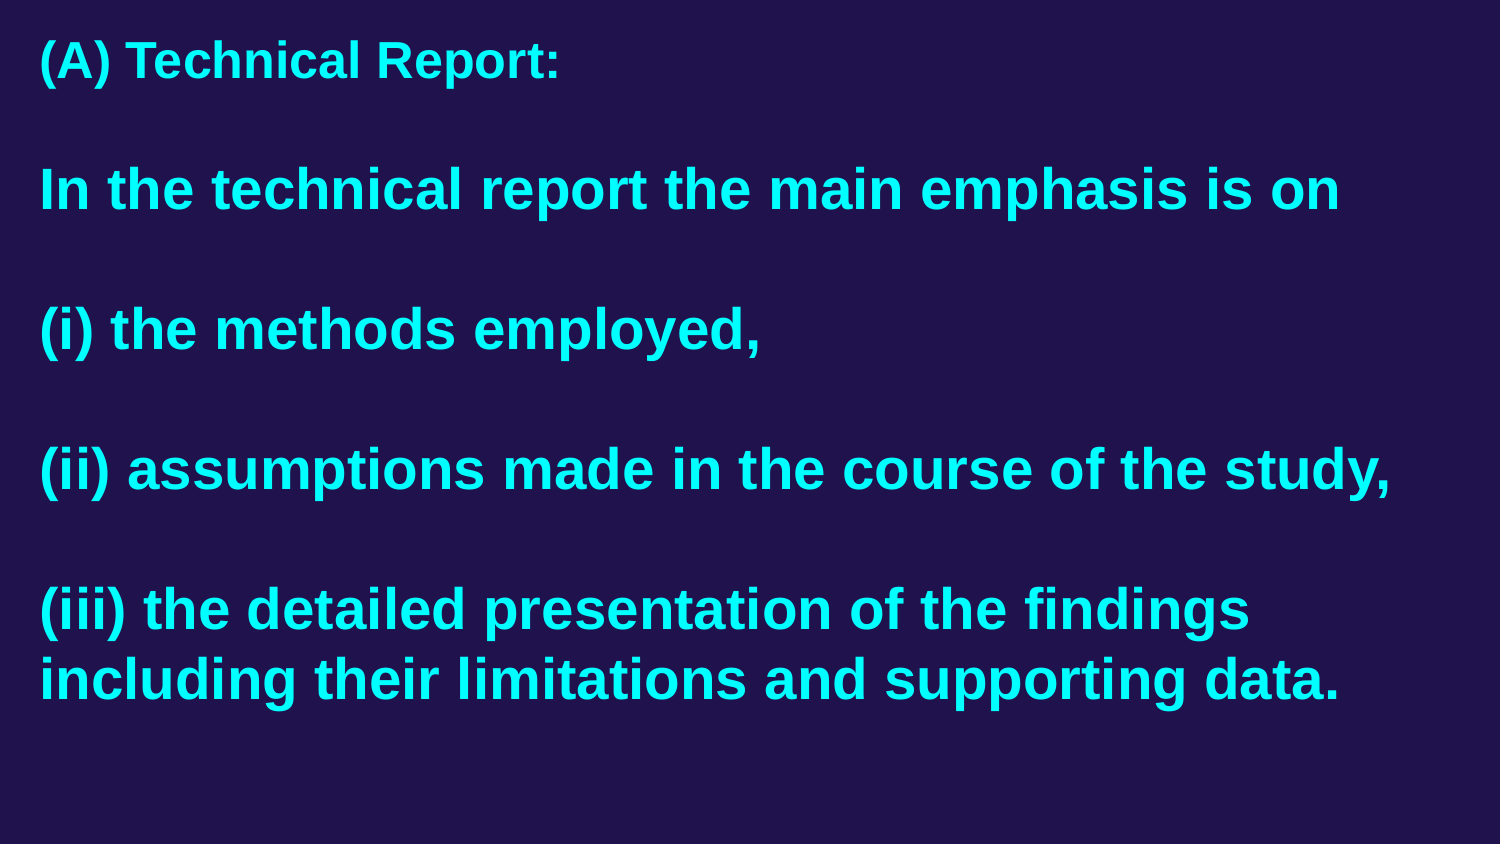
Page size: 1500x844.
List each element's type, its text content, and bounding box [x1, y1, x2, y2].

title (A) Technical Report: [24, 11, 1423, 106]
text_box In the technical report the main emphasis is on (i) the methods employed, (ii) assumptions made in the course of the study, (iii) the detailed presentation of the findings including their limitations and supporting data. [24, 136, 1491, 839]
